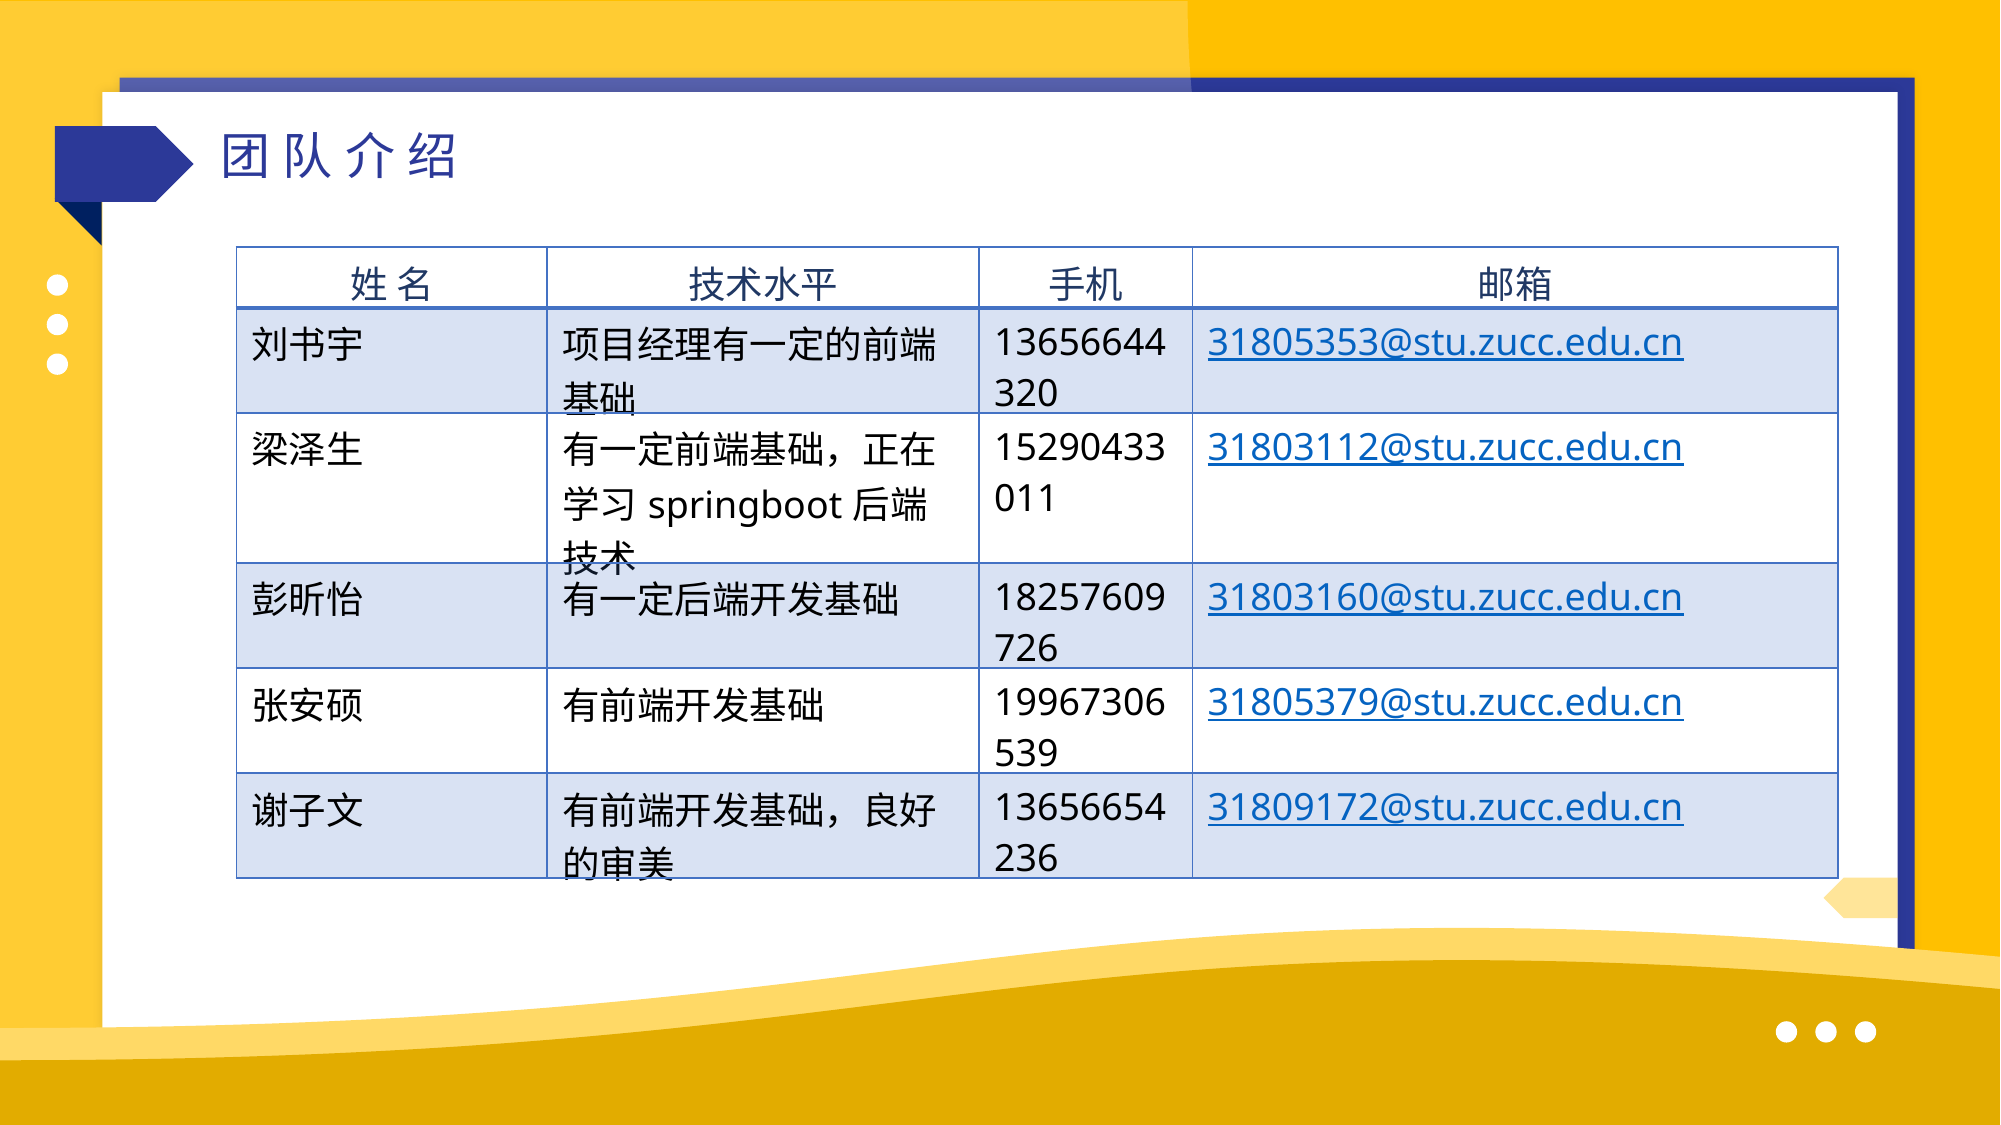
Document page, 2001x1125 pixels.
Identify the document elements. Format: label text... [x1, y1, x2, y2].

table_cell 31803160@stu.zucc.edu.cn [1193, 564, 1837, 667]
table_cell 刘书宇 [237, 310, 546, 412]
text_box 团队介绍 [205, 117, 473, 192]
table_cell 18257609726 [980, 564, 1192, 667]
table_cell 张安硕 [237, 669, 546, 772]
table_cell 谢子文 [237, 774, 546, 877]
table_cell 13656644320 [980, 310, 1192, 412]
table_cell 31809172@stu.zucc.edu.cn [1193, 774, 1837, 877]
table_cell 有前端开发基础，良好的审美 [548, 774, 978, 877]
table_cell 有前端开发基础 [548, 669, 978, 772]
table_cell 19967306539 [980, 669, 1192, 772]
table_header 技术水平 [548, 248, 978, 306]
table_cell 梁泽生 [237, 414, 546, 562]
table_header 手机 [980, 248, 1192, 306]
table_cell 项目经理有一定的前端基础 [548, 310, 978, 412]
table_header 姓 名 [237, 248, 546, 306]
table_cell 13656654236 [980, 774, 1192, 877]
table_cell 有一定后端开发基础 [548, 564, 978, 667]
table_cell 31805353@stu.zucc.edu.cn [1193, 310, 1837, 412]
table_cell 彭昕怡 [237, 564, 546, 667]
table_cell 15290433011 [980, 414, 1192, 562]
table_header 邮箱 [1193, 248, 1837, 306]
table_cell 31803112@stu.zucc.edu.cn [1193, 414, 1837, 562]
table_cell 31805379@stu.zucc.edu.cn [1193, 669, 1837, 772]
table_cell 有一定前端基础，正在学习springboot后端技术 [548, 414, 978, 562]
